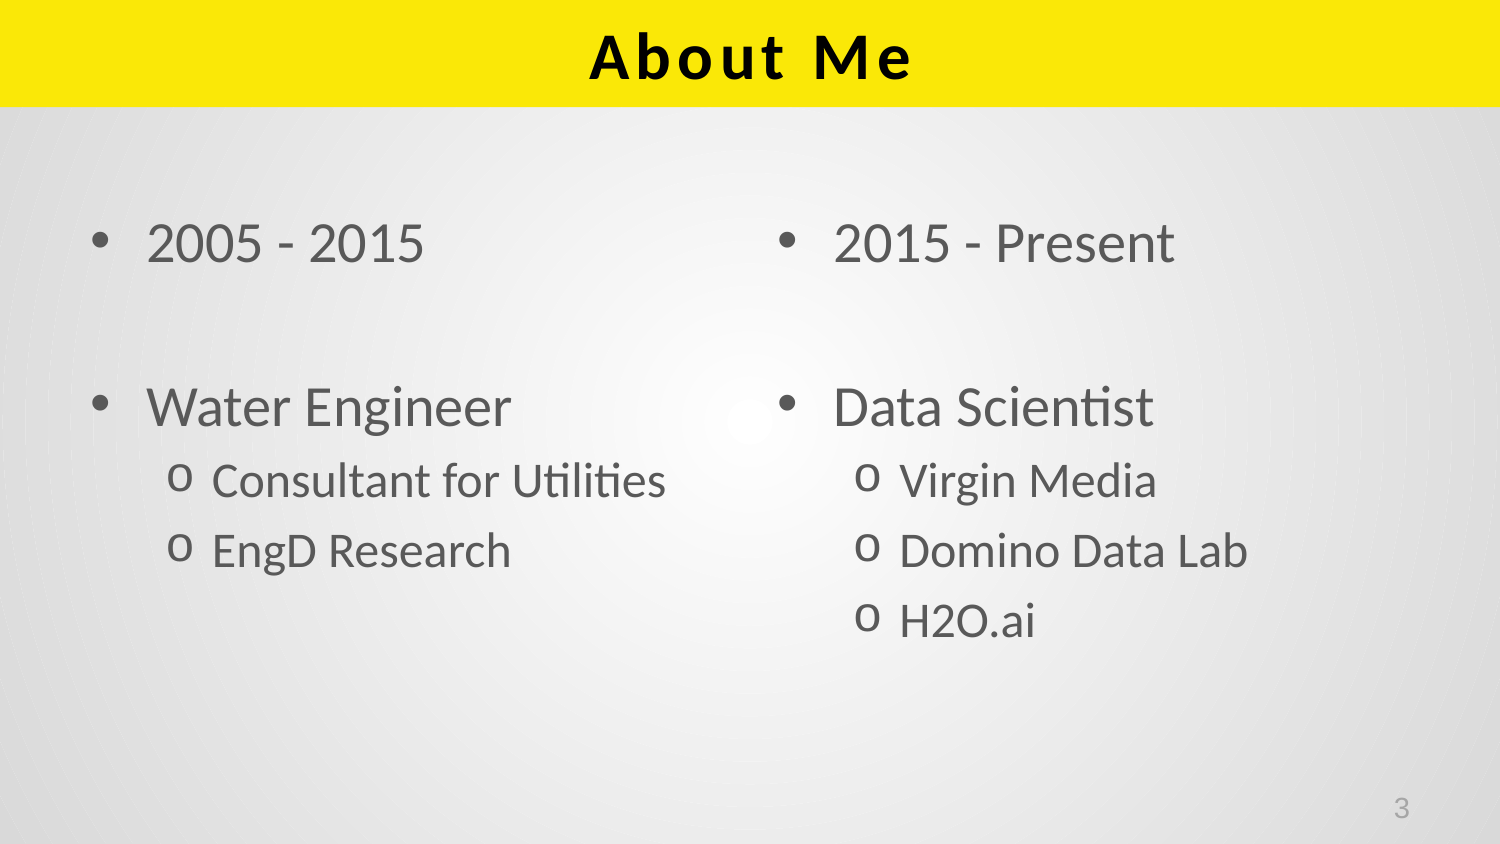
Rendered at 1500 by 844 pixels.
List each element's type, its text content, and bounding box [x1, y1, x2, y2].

title About Me [75, 0, 1425, 108]
list 2015 - Present Data Scientist Virgin Media Domino Data Lab H2O.ai [762, 196, 1425, 754]
list 2005 - 2015 Water Engineer Consultant for Utilities EngD Research [75, 196, 738, 754]
slide_number 3 [1074, 782, 1425, 827]
